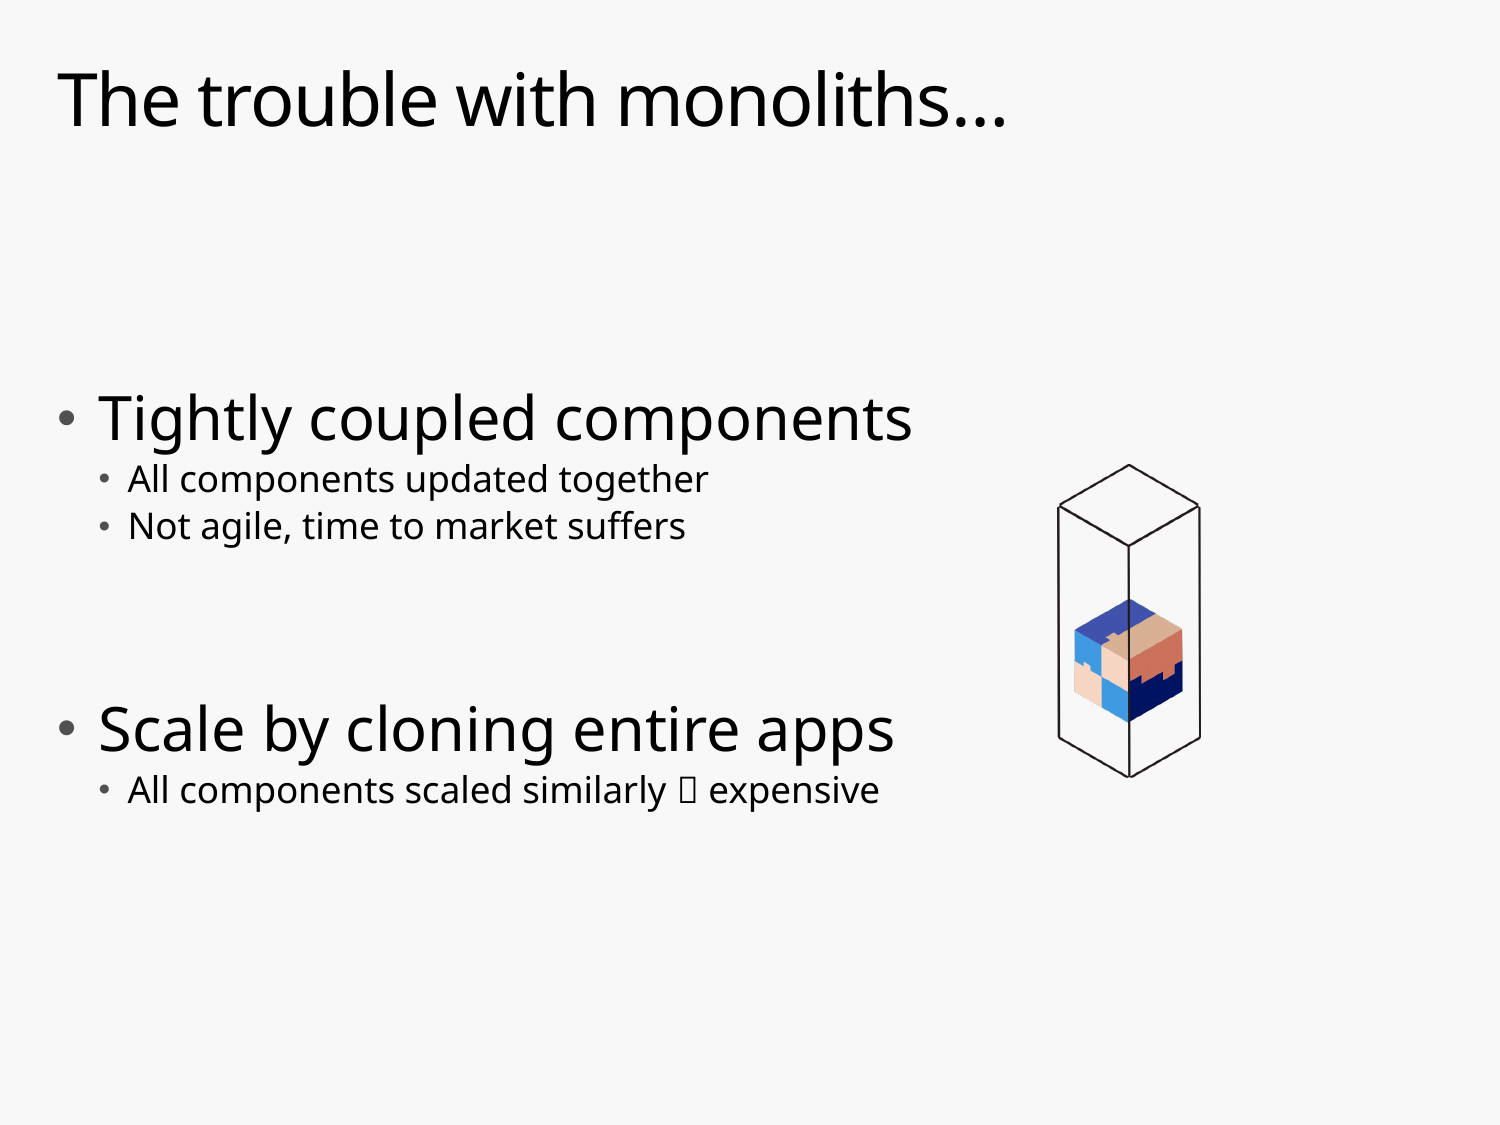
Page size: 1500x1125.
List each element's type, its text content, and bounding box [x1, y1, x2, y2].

list Tightly coupled components All components updated together Not agile, time to market suffers Scale by cloning entire apps All components scaled similarly  expensive [33, 286, 1467, 842]
title The trouble with monoliths… [33, 47, 1468, 196]
picture [1057, 463, 1201, 778]
